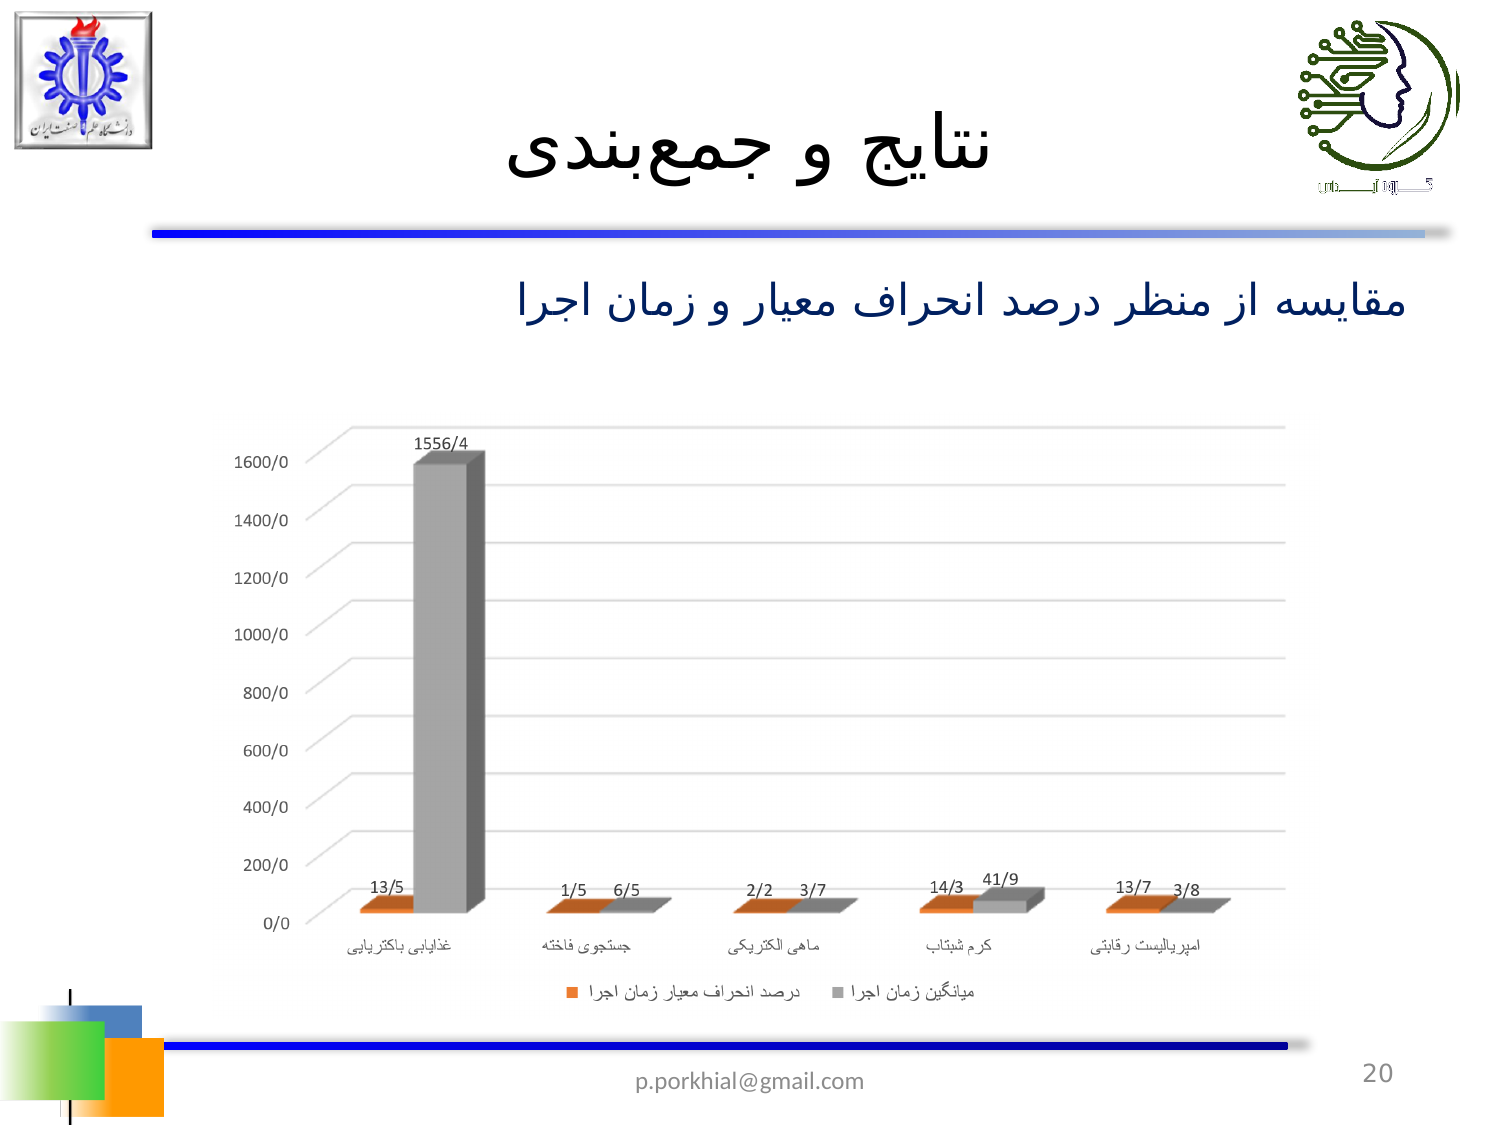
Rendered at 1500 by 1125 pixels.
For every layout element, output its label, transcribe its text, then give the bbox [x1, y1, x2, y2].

picture [212, 412, 1321, 1019]
title نتایج و جمع‌بندی [75, 45, 1425, 233]
picture [0, 987, 164, 1125]
picture [12, 10, 153, 150]
slide_number 20 [1074, 1042, 1425, 1103]
footer p.porkhial@gmail.com [512, 1050, 988, 1110]
list مقایسه از منظر درصد انحراف معیار و زمان اجرا [472, 264, 1425, 365]
picture [1292, 16, 1468, 200]
